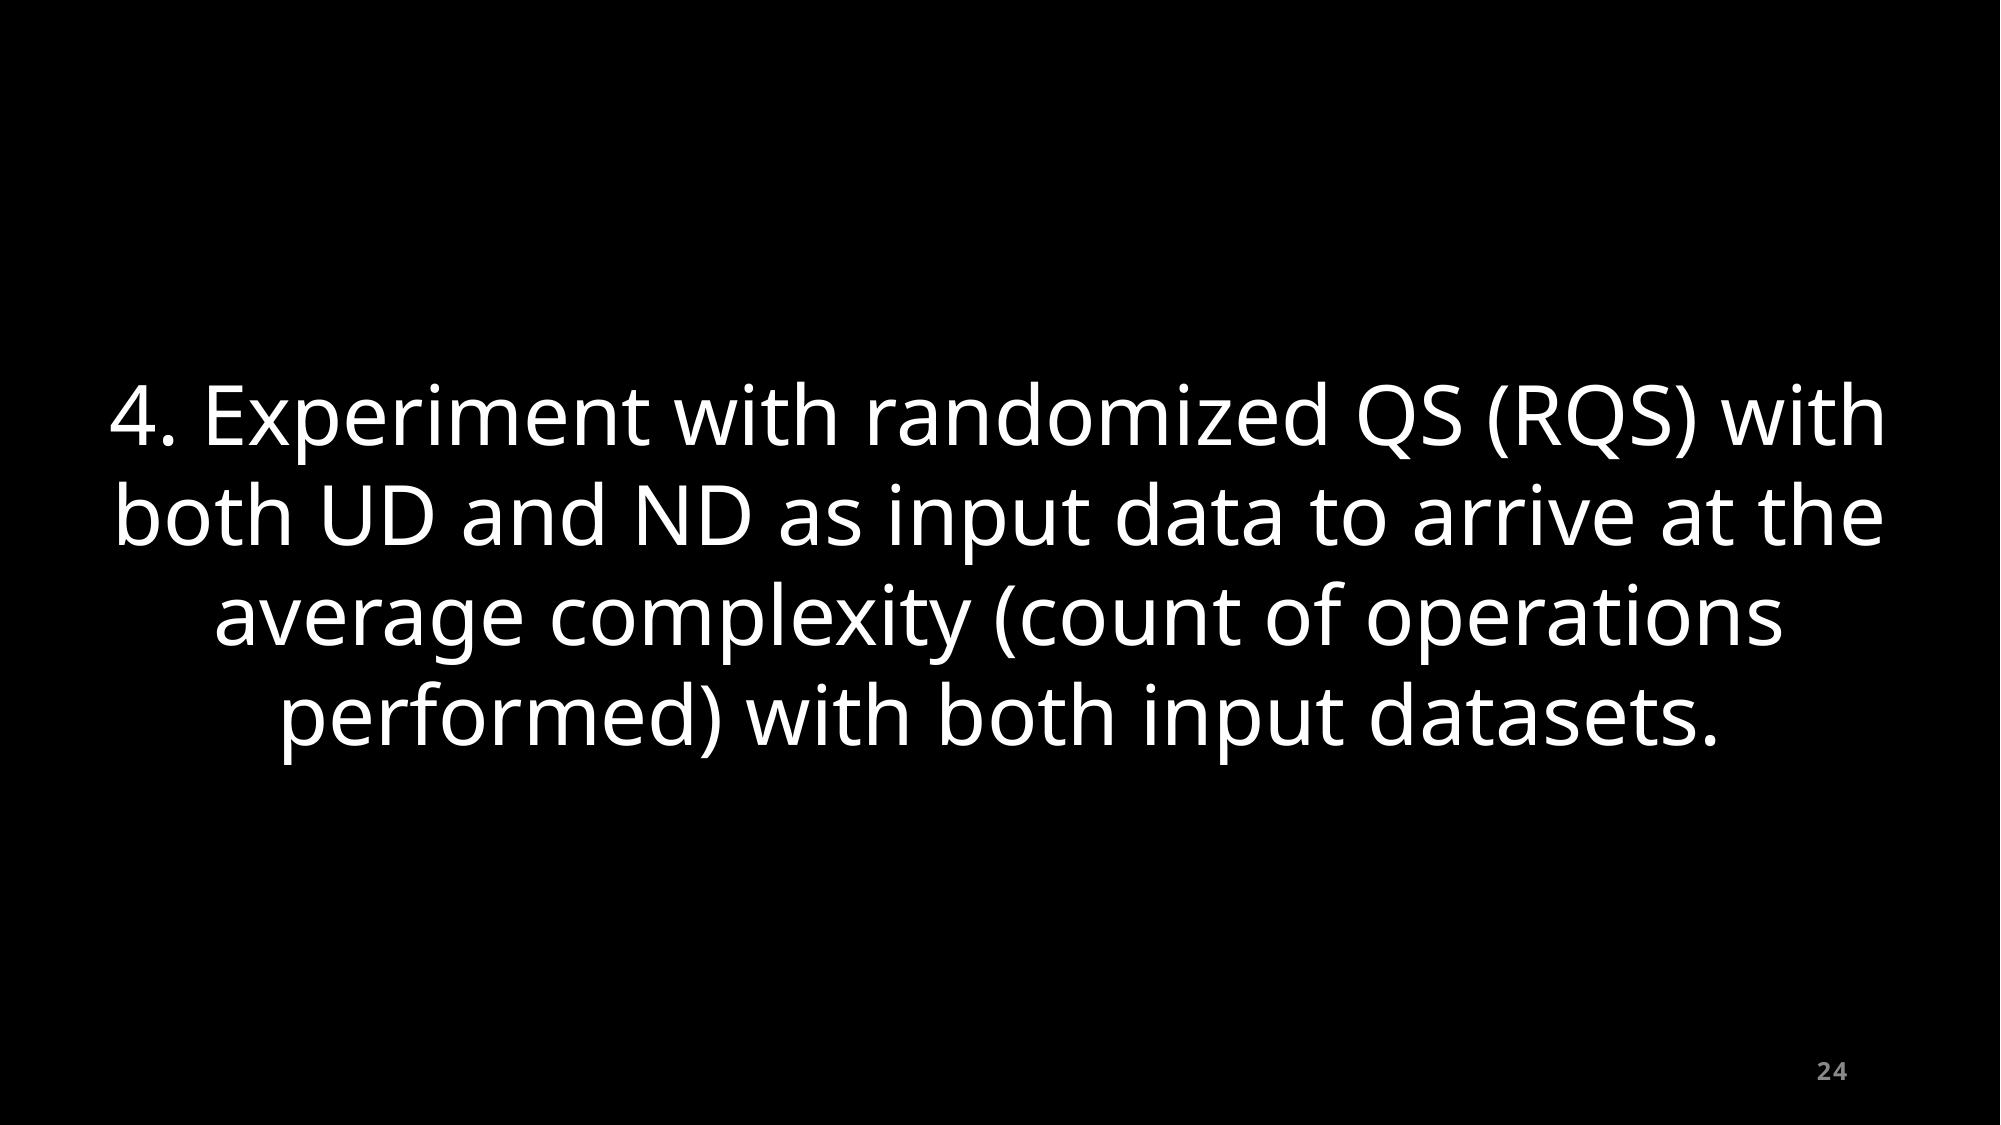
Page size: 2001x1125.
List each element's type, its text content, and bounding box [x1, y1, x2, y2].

title 4. Experiment with randomized QS (RQS) with both UD and ND as input data to arrive at the average complexity (count of operations performed) with both input datasets. [34, 245, 1966, 880]
slide_number 24 [1412, 1042, 1863, 1103]
